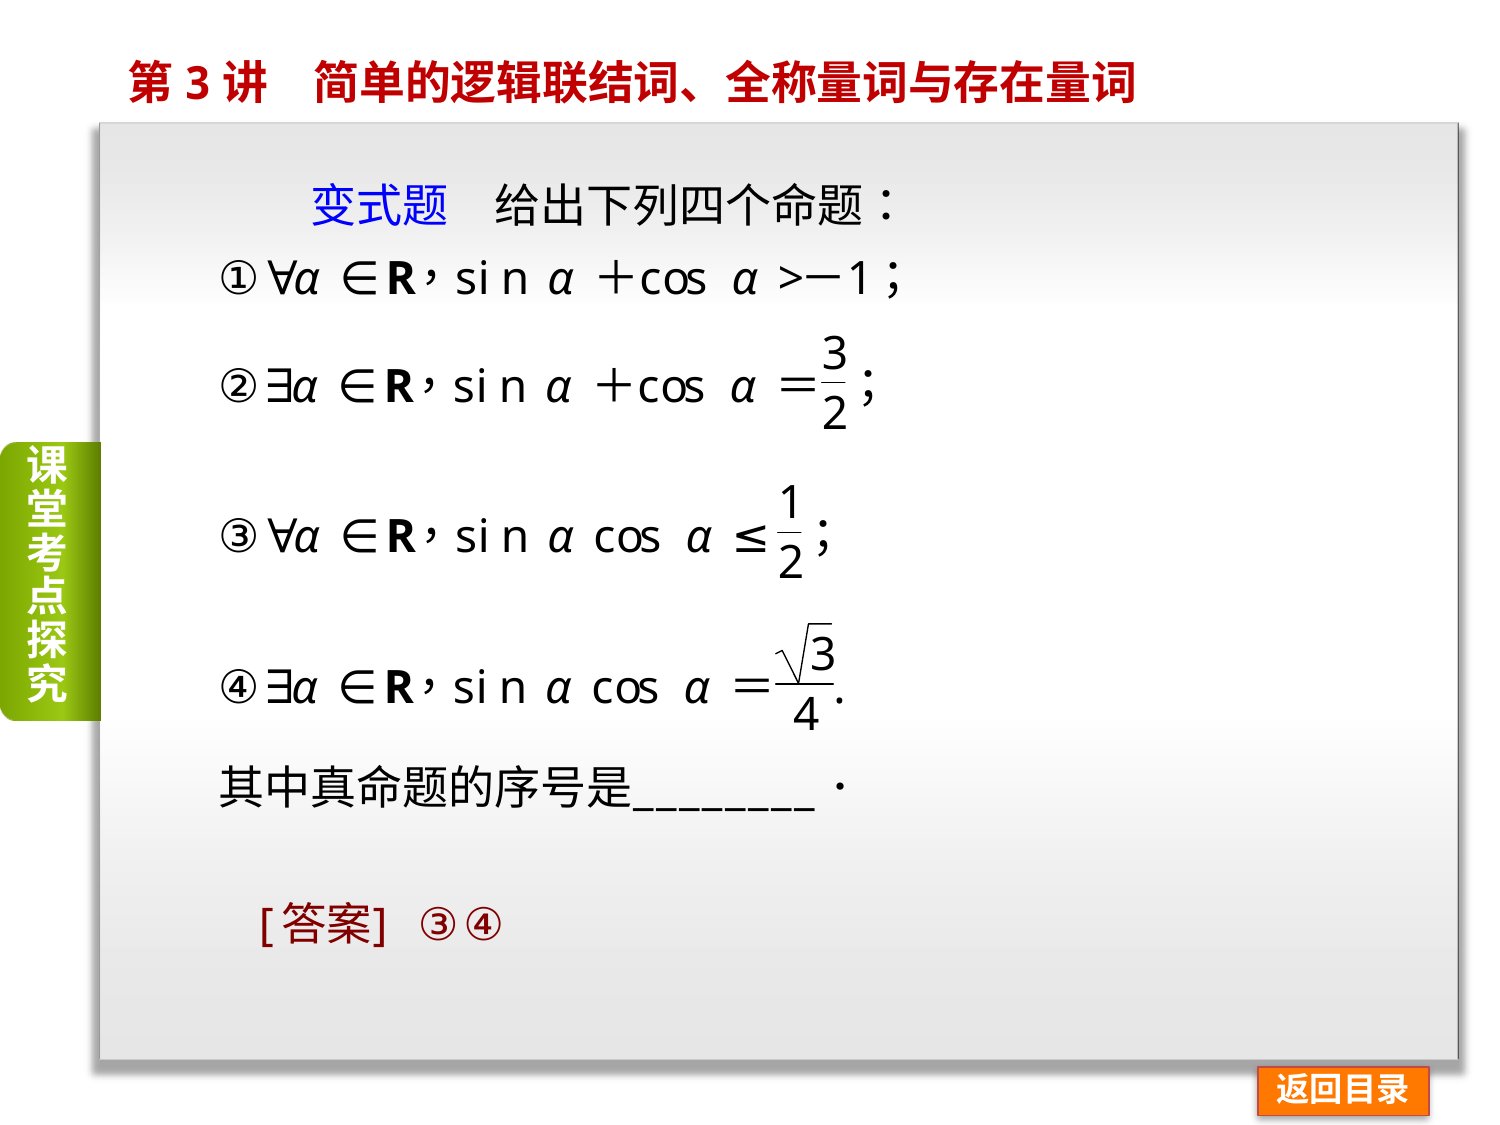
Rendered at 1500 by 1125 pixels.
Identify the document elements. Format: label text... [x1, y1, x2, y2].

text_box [0, 437, 101, 722]
picture [79, 115, 1477, 1087]
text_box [167, 895, 1301, 1032]
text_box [217, 175, 1407, 966]
text_box 第3讲 简单的逻辑联结词、全称量词与存在量词 [112, 42, 1211, 121]
text_box 返回目录 [1257, 1066, 1430, 1116]
